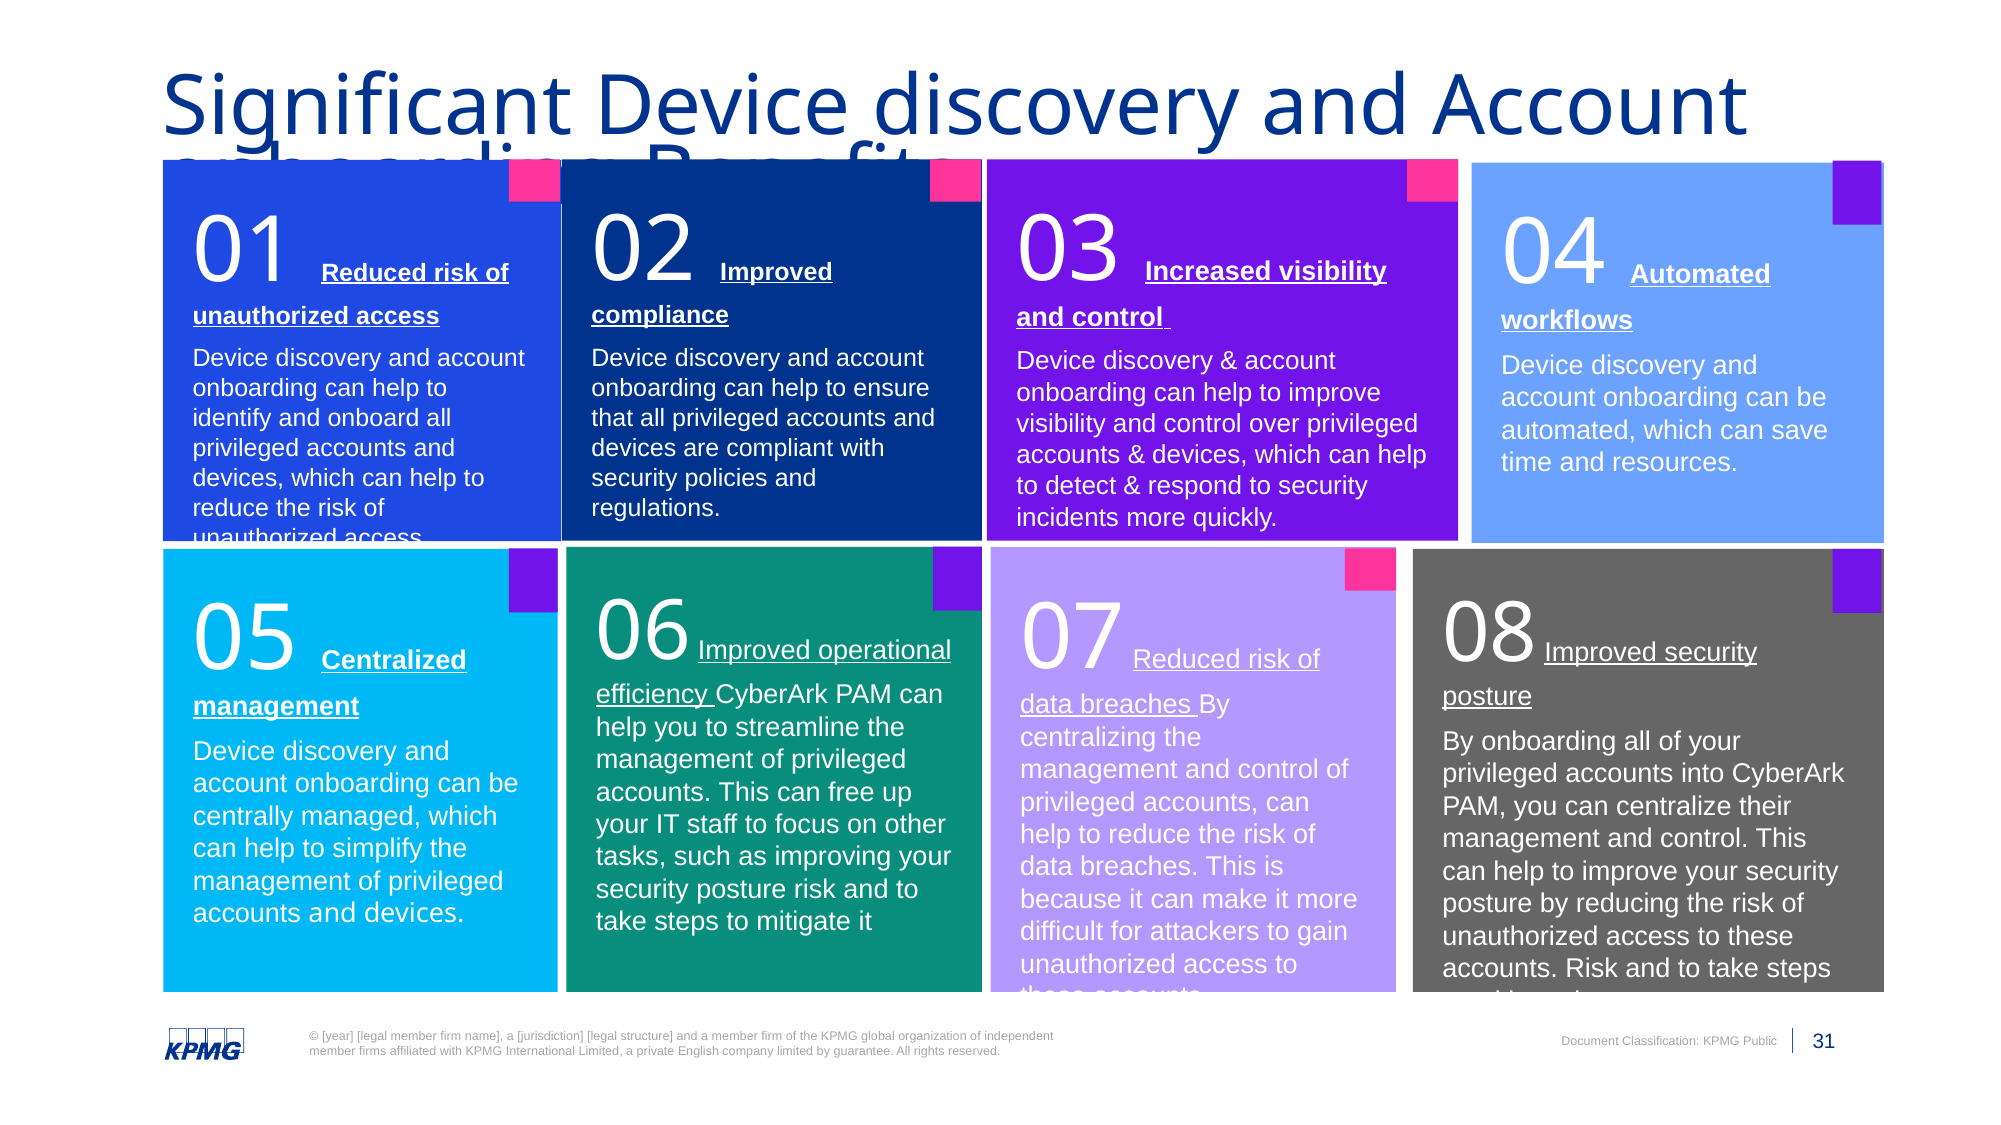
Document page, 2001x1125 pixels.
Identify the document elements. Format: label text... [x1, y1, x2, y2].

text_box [162, 159, 1884, 992]
title Significant Device discovery and Account onboarding Benefits [162, 78, 1837, 159]
